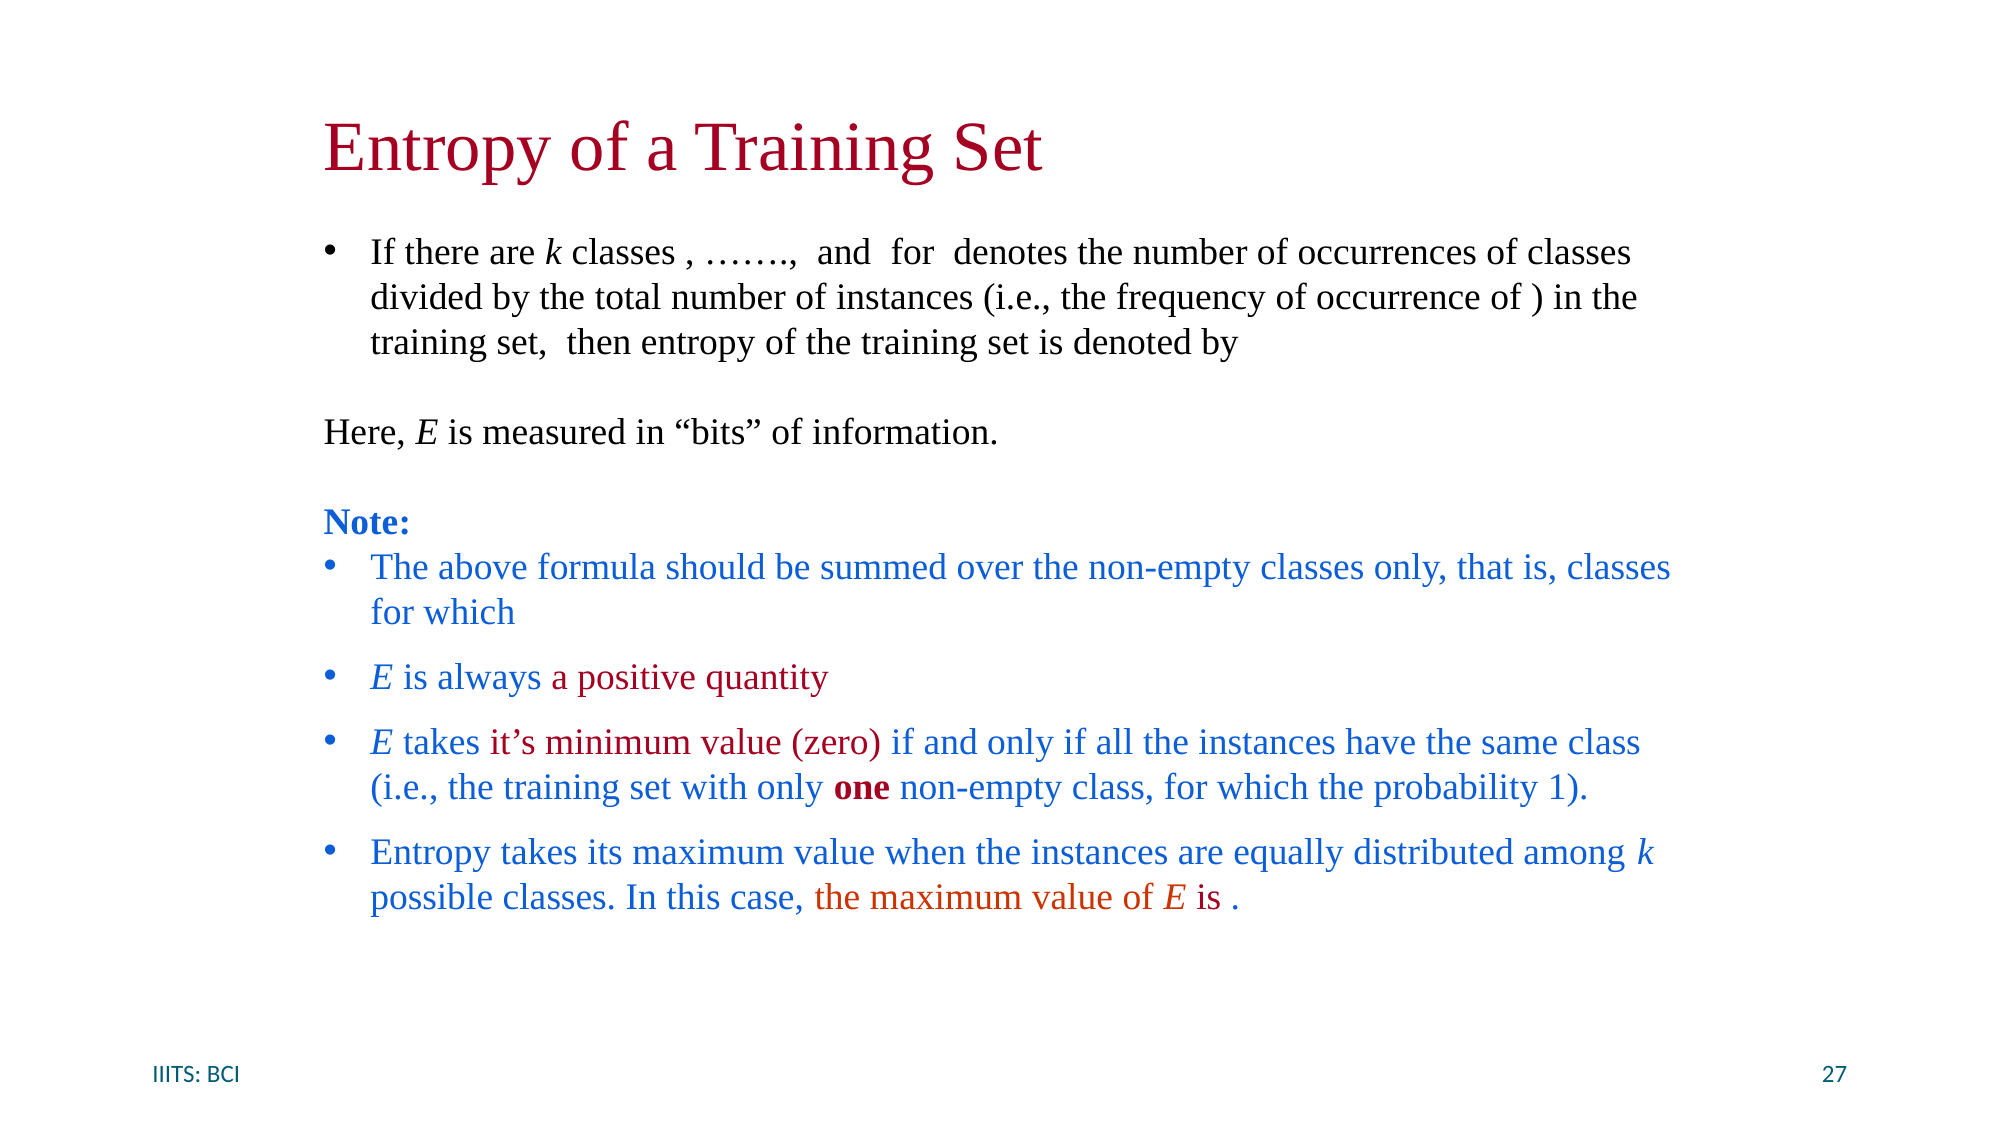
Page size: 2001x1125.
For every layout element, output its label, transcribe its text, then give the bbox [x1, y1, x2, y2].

slide_number IIITS: BCI [137, 1042, 588, 1103]
title Entropy of a Training Set [308, 101, 1709, 193]
slide_number 27 [1412, 1042, 1863, 1103]
